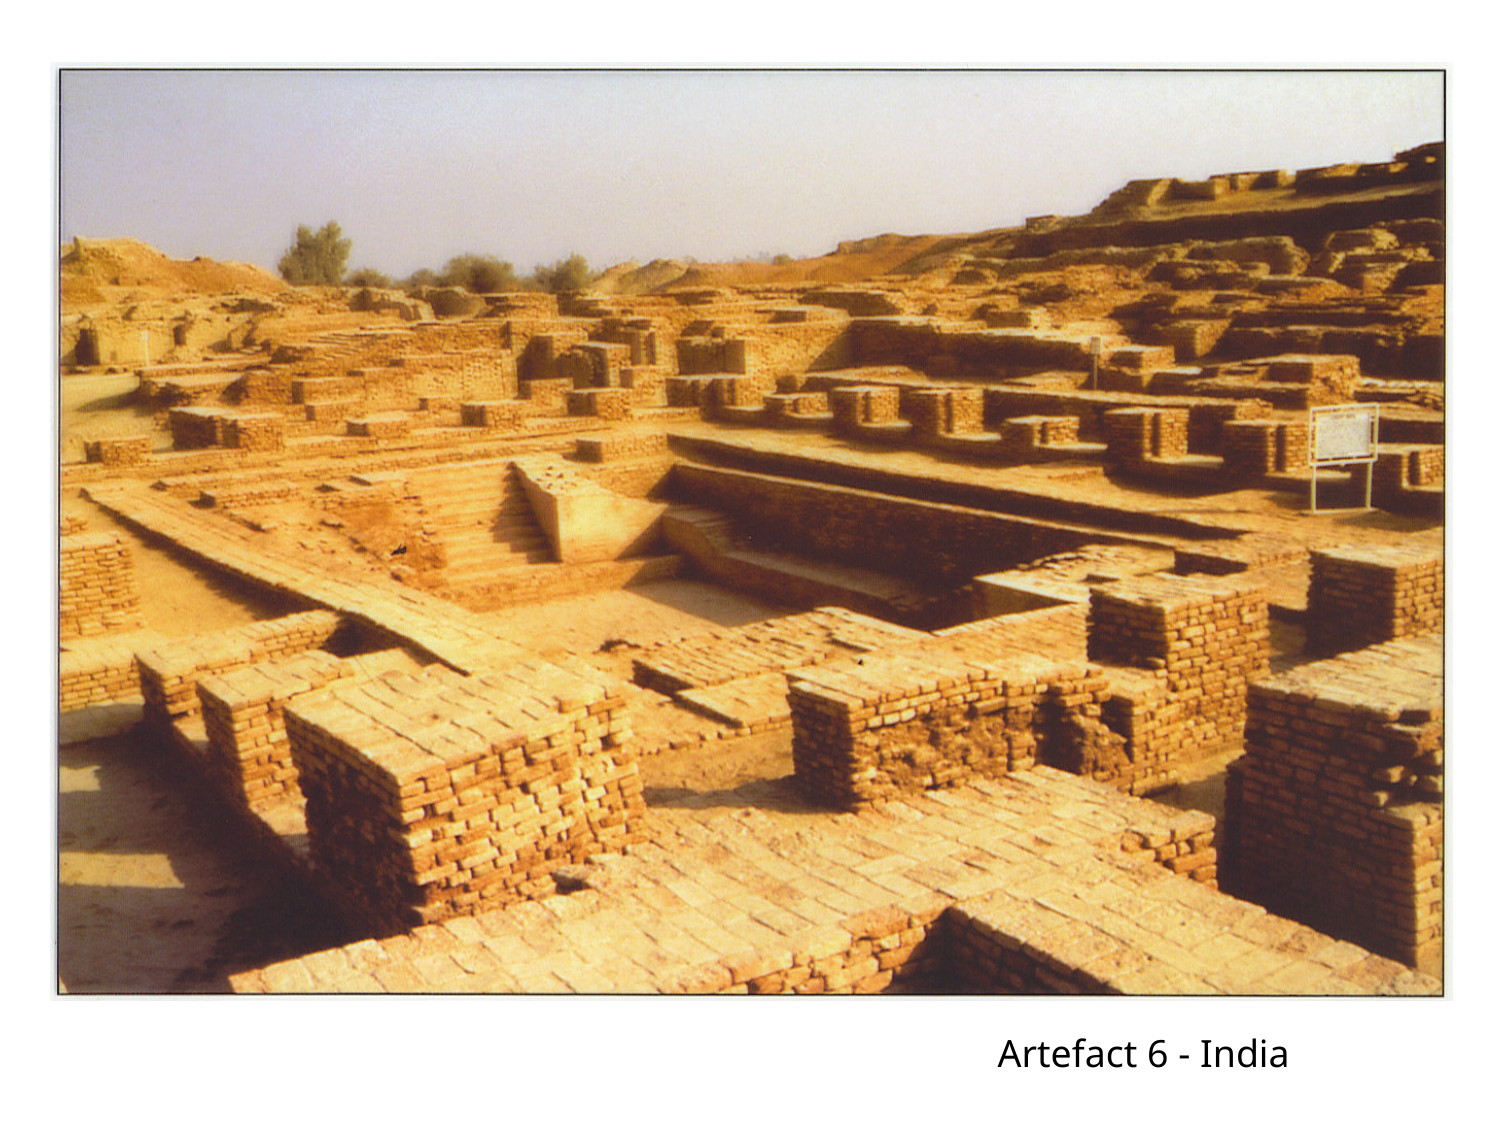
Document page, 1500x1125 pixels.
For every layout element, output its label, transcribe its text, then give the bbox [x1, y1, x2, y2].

title Artefact 6 - India [837, 1012, 1450, 1093]
picture [49, 62, 1454, 1001]
